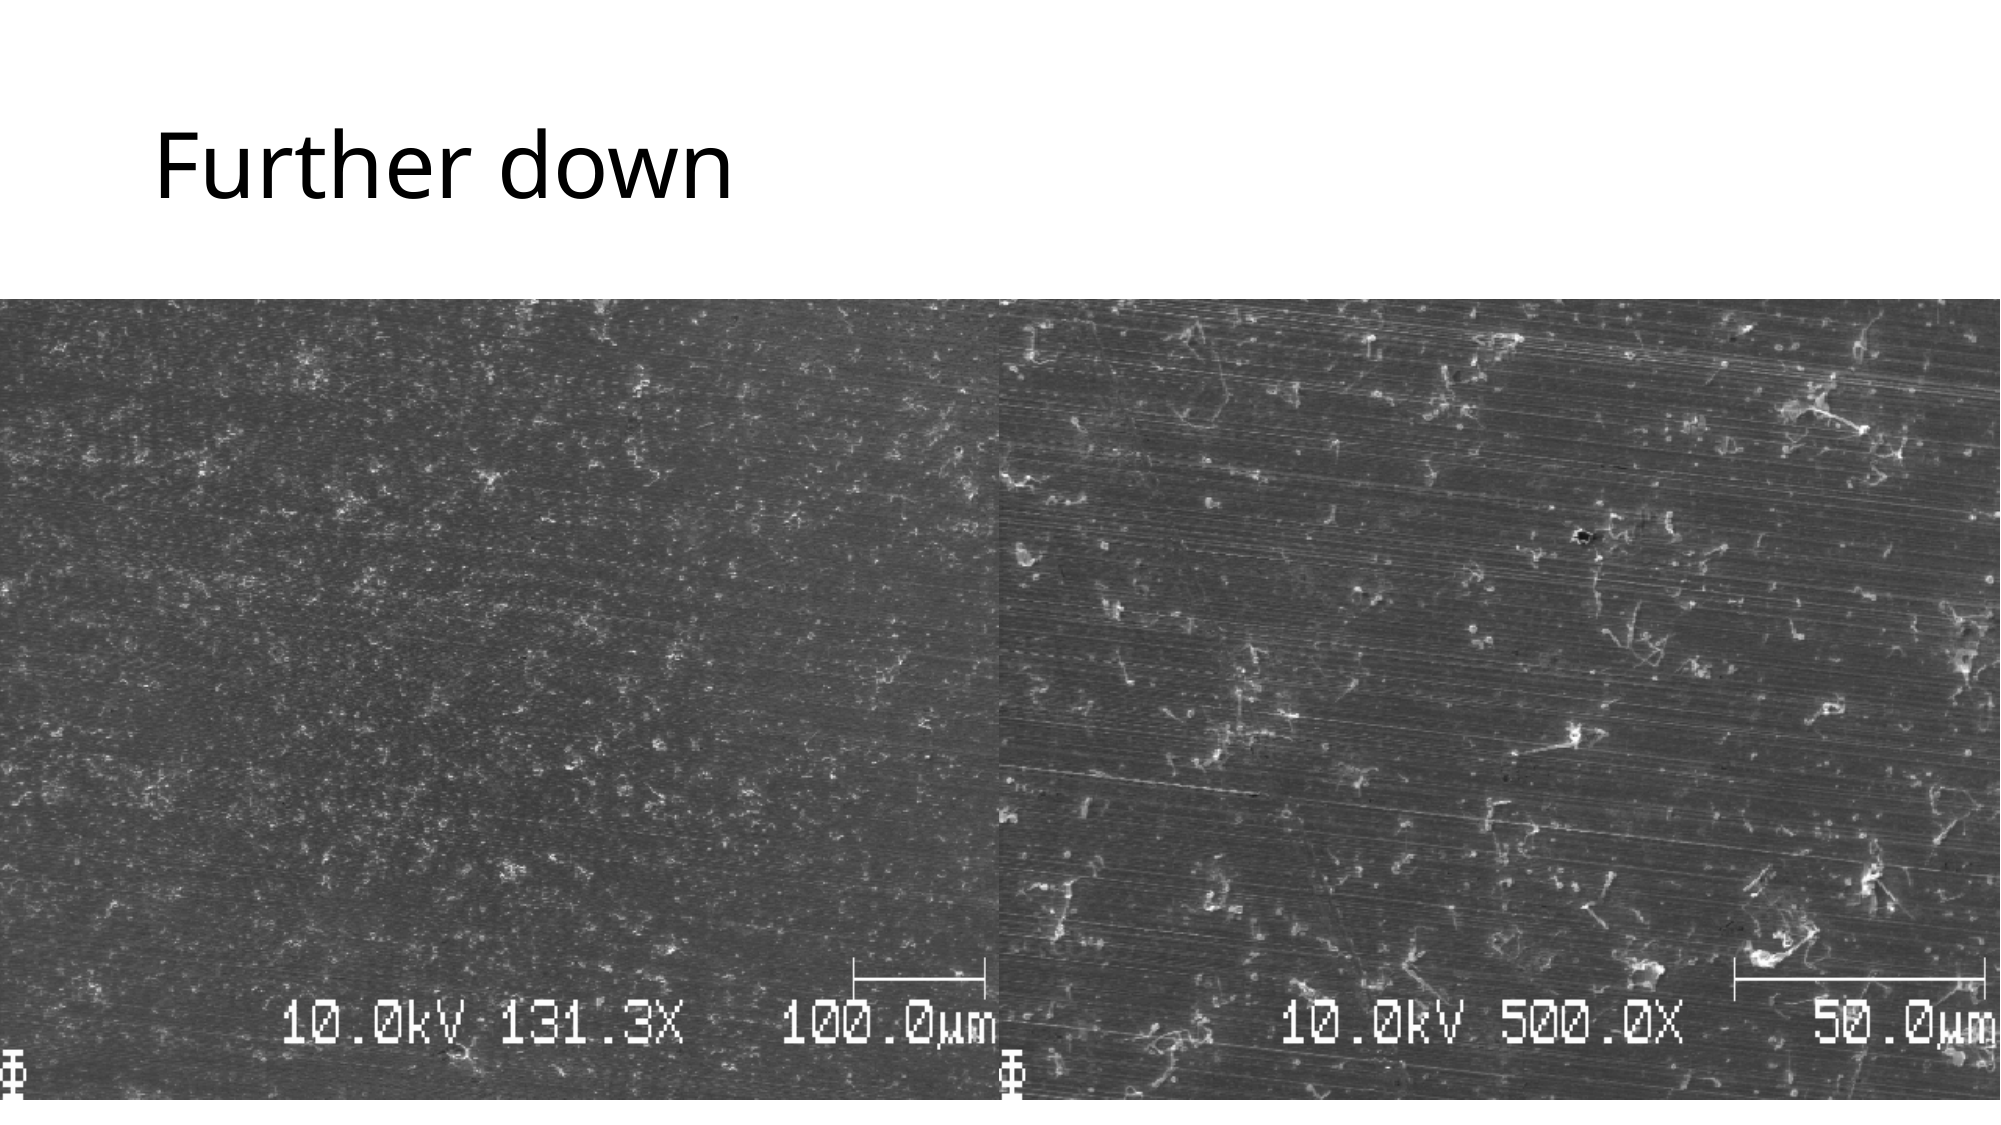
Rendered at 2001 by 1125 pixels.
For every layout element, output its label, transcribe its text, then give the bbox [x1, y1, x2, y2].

title Further down [137, 59, 1863, 278]
picture [0, 299, 2000, 1100]
